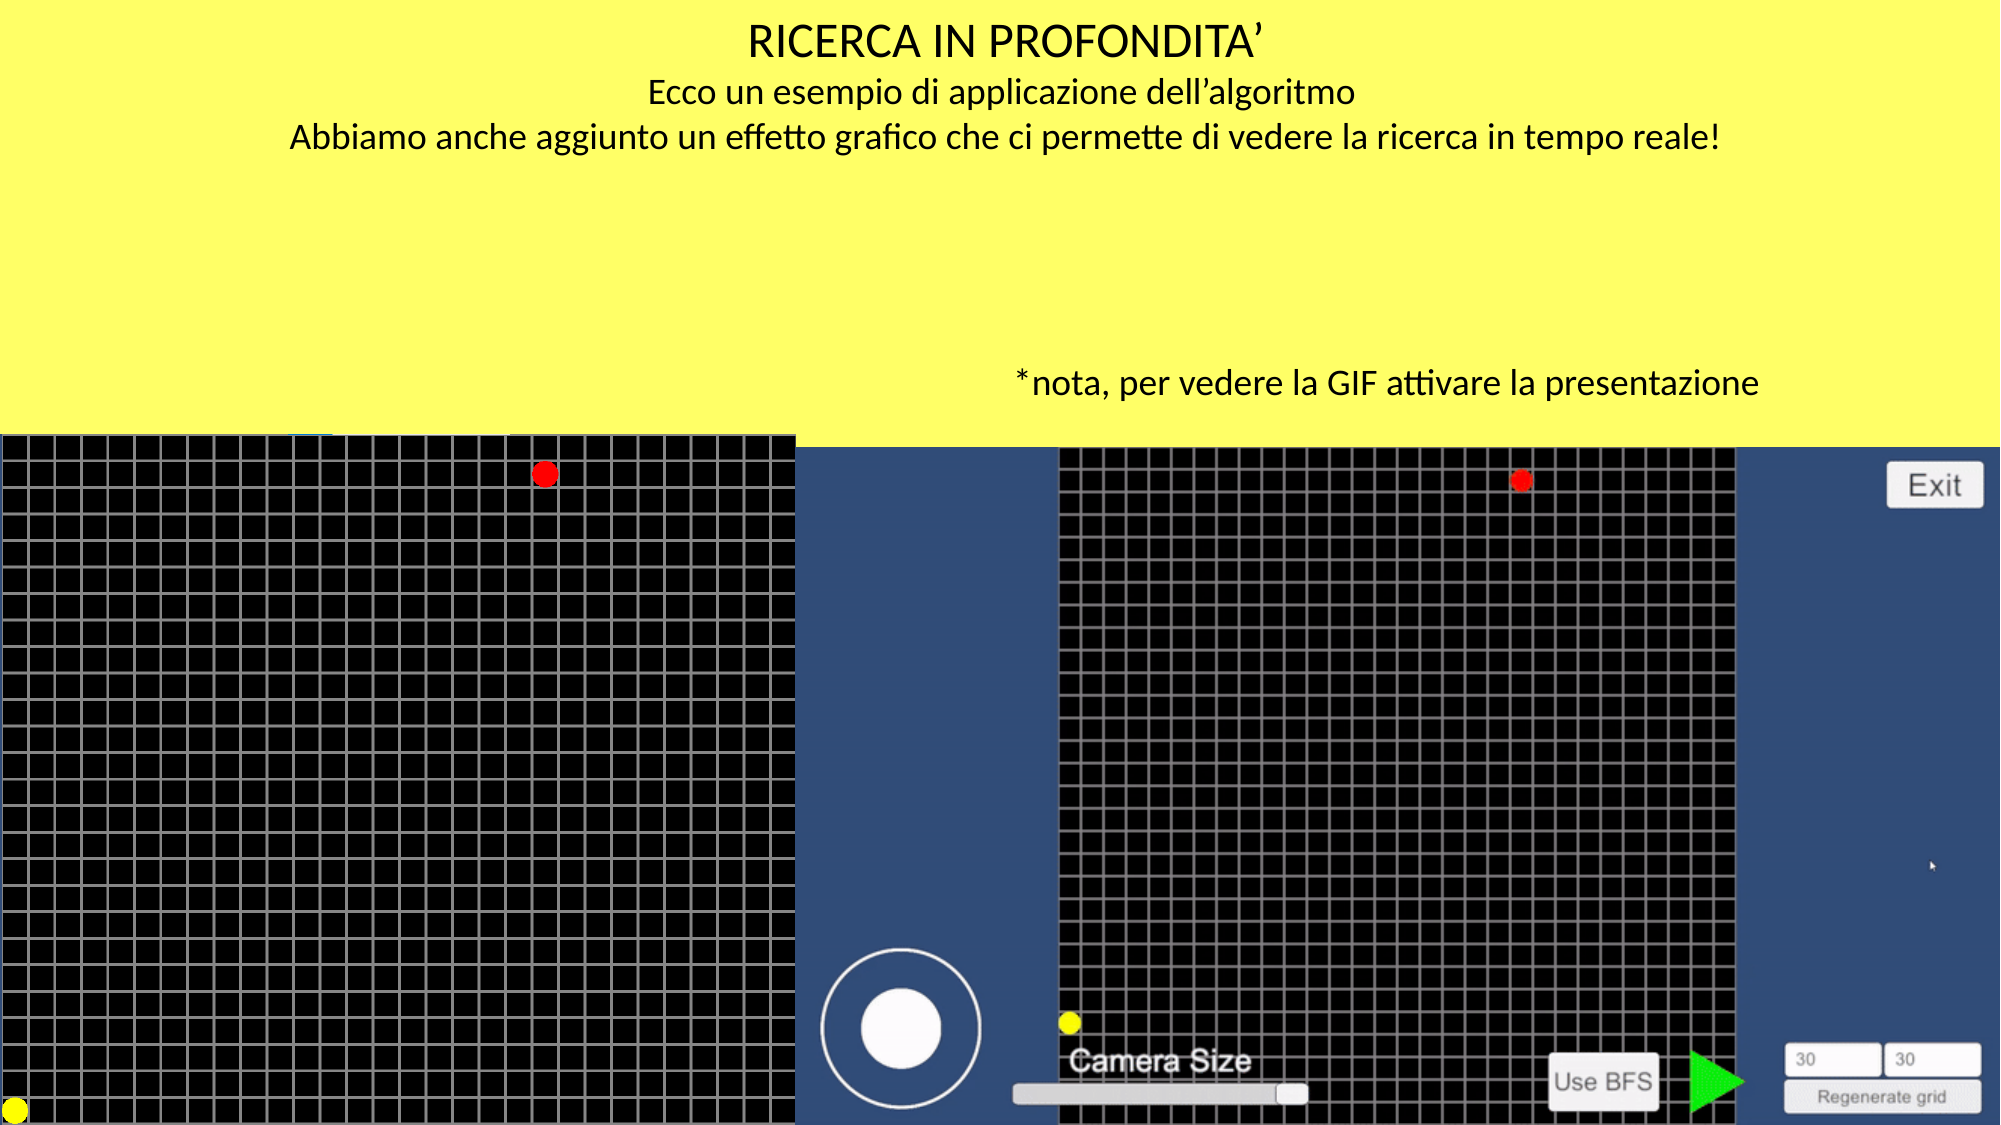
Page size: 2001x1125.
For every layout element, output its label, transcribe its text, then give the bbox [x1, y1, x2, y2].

text_box RICERCA IN PROFONDITA’ Ecco un esempio di applicazione dell’algoritmo Abbiamo anche aggiunto un effetto grafico che ci permette di vedere la ricerca in tempo reale! [12, 0, 2000, 165]
picture [0, 434, 2000, 1125]
text_box *nota, per vedere la GIF attivare la presentazione [848, 350, 1800, 410]
